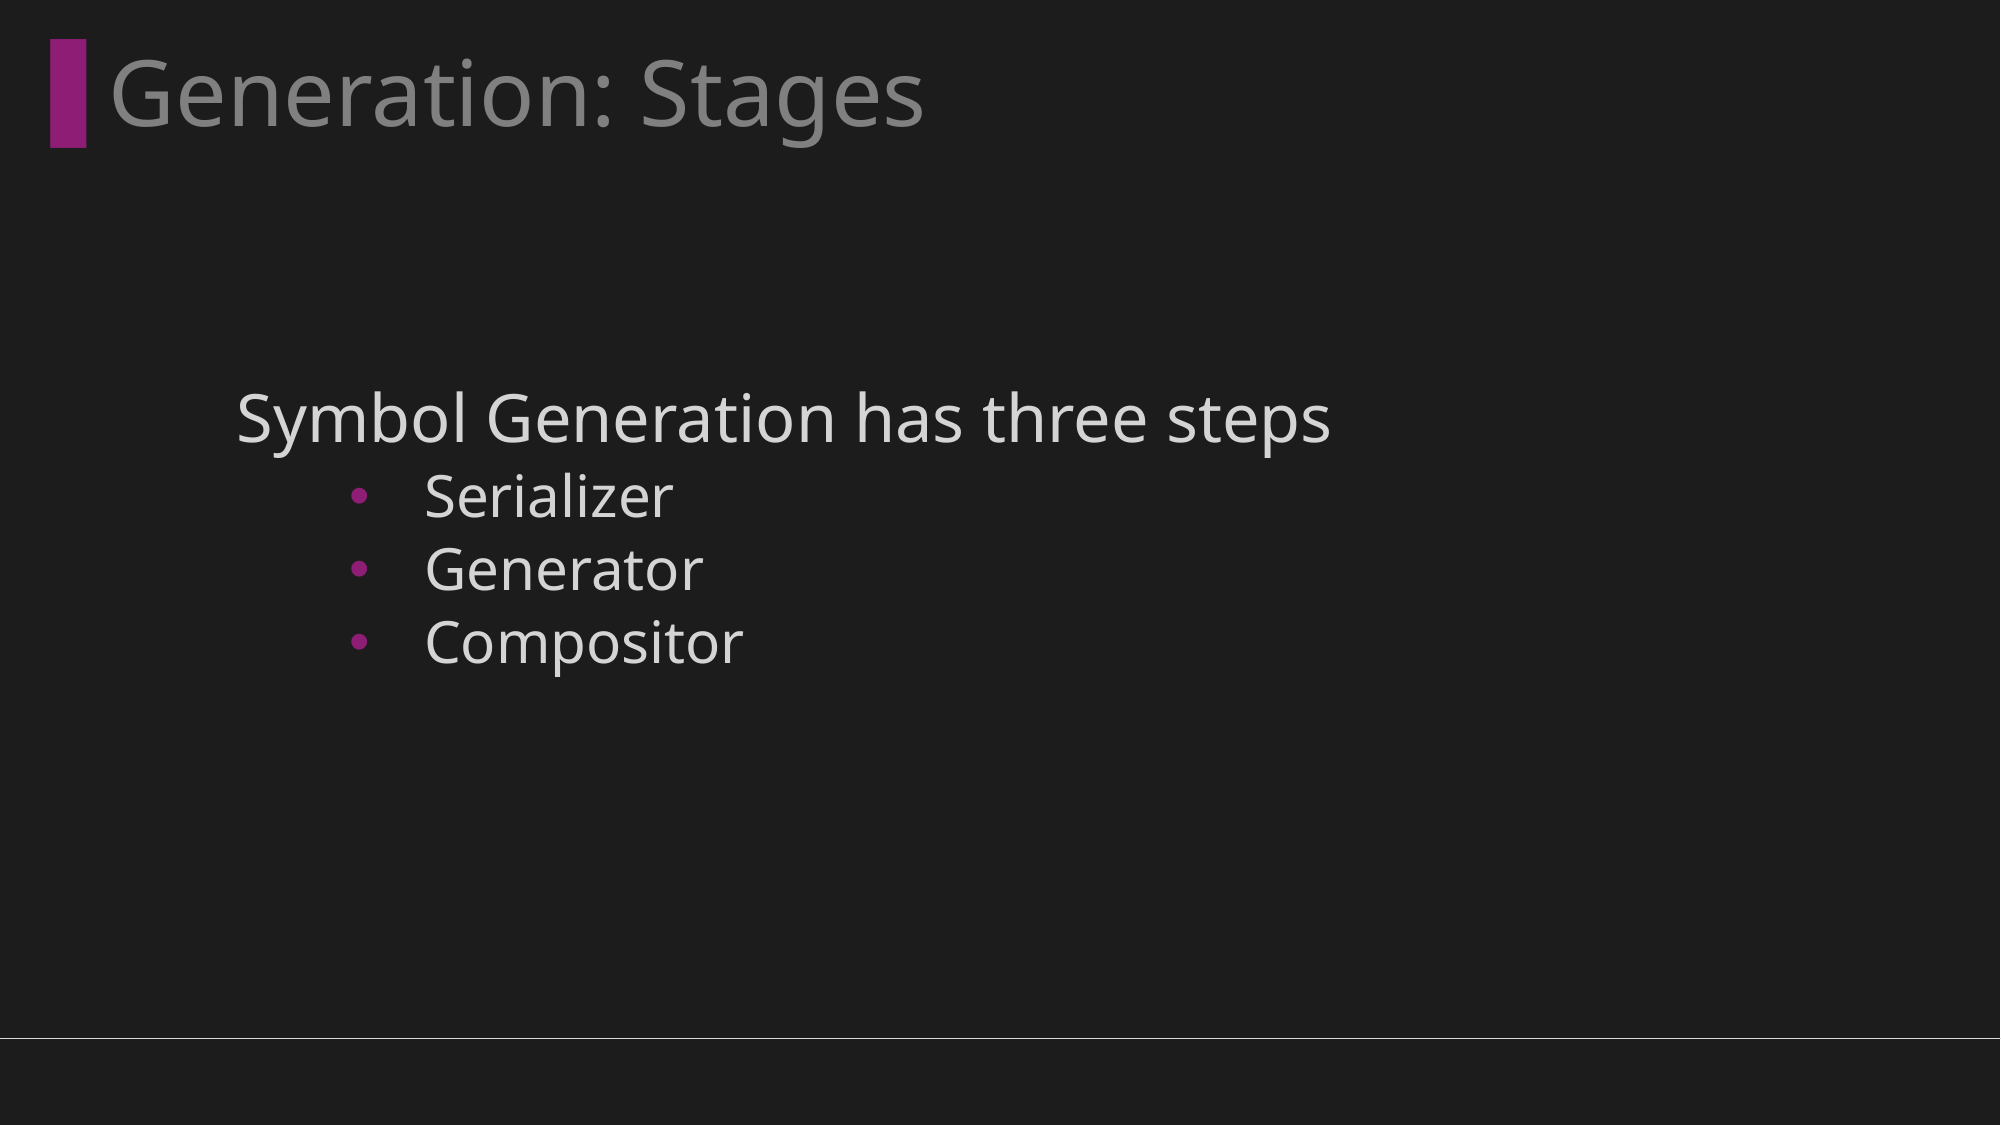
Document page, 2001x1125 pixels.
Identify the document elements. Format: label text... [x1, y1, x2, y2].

list Symbol Generation has three steps Serializer Generator Compositor [221, 276, 1939, 1077]
list Generation: Stages [0, 27, 2000, 249]
